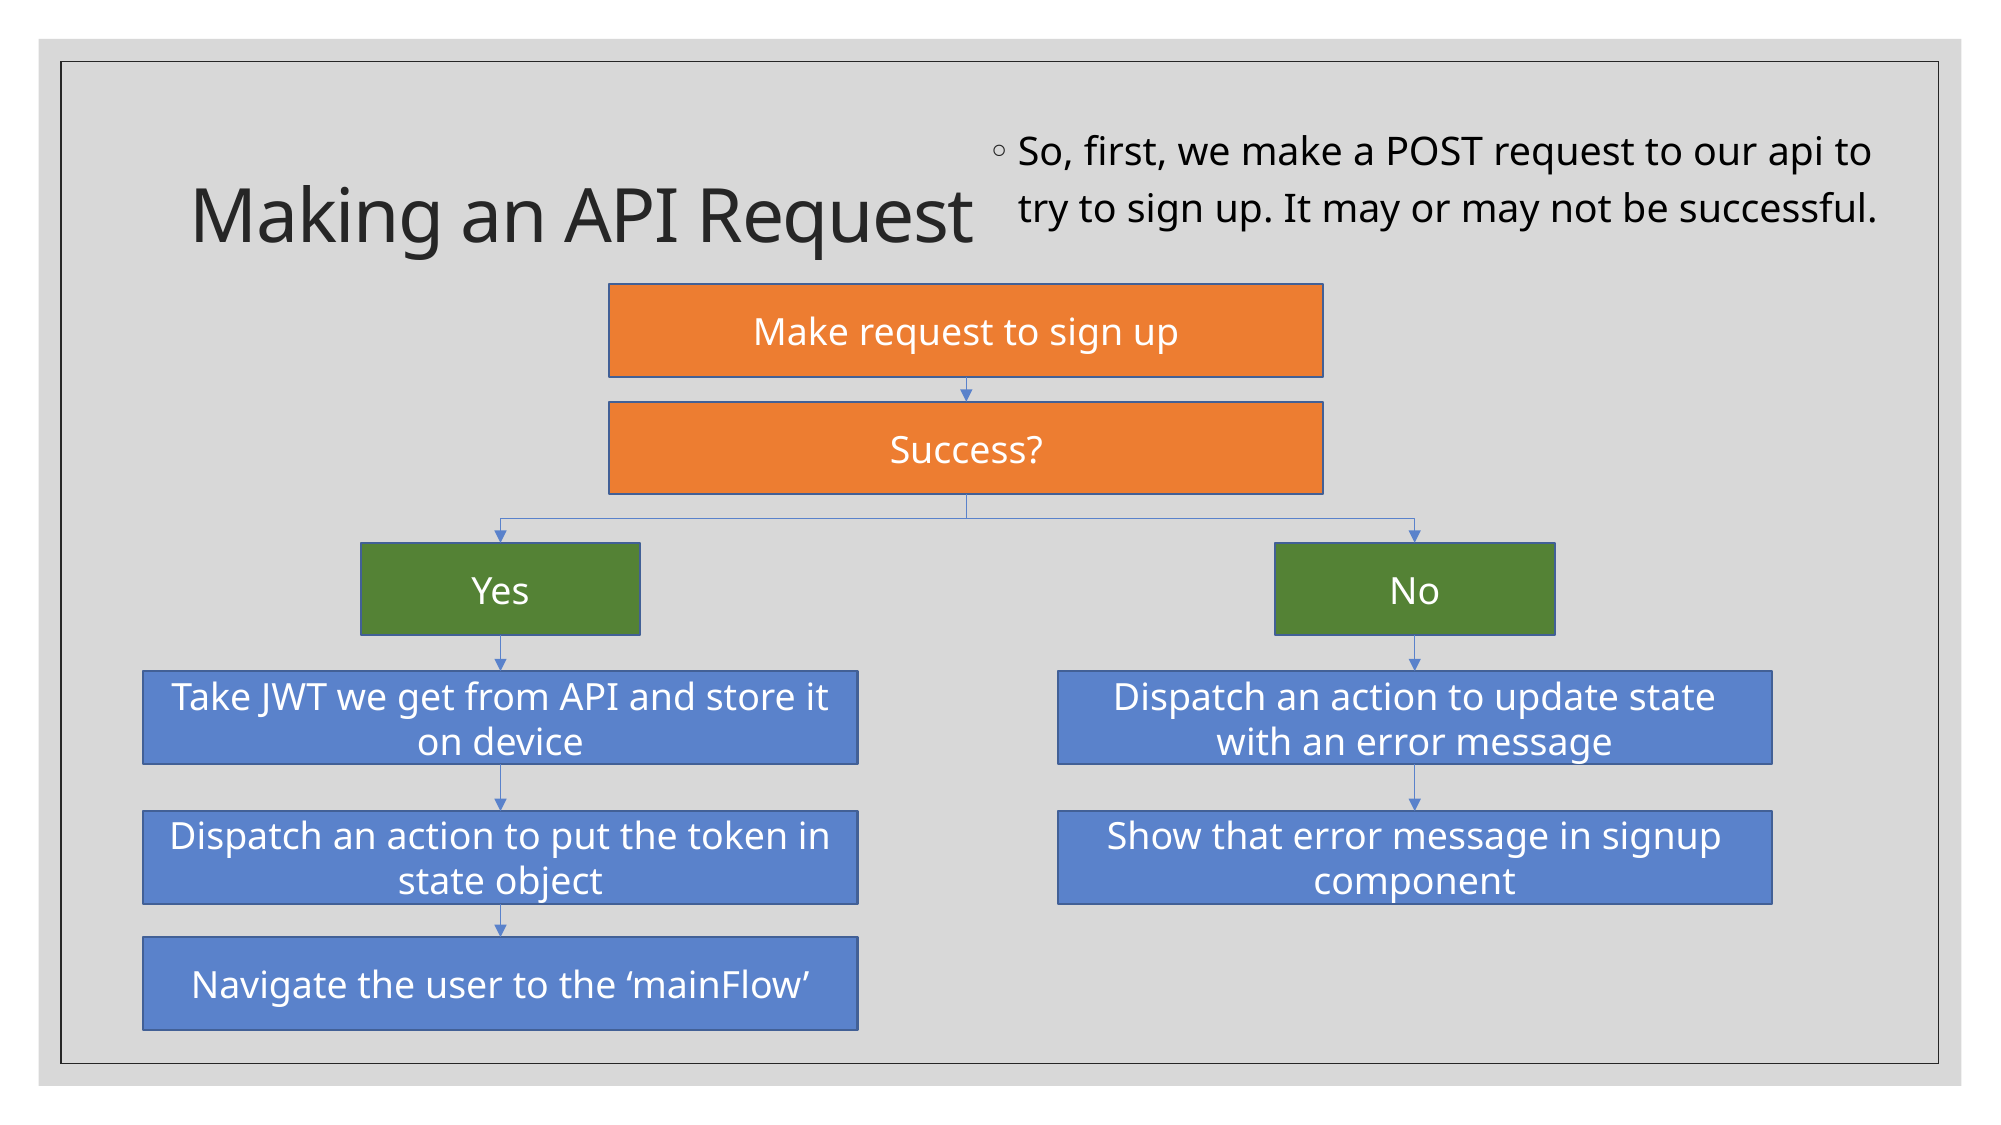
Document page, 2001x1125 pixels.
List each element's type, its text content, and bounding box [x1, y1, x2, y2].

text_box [143, 284, 1772, 1030]
list So, first, we make a POST request to our api to try to sign up. It may or may not be successful. [972, 109, 1898, 274]
title Making an API Request [174, 105, 1825, 331]
